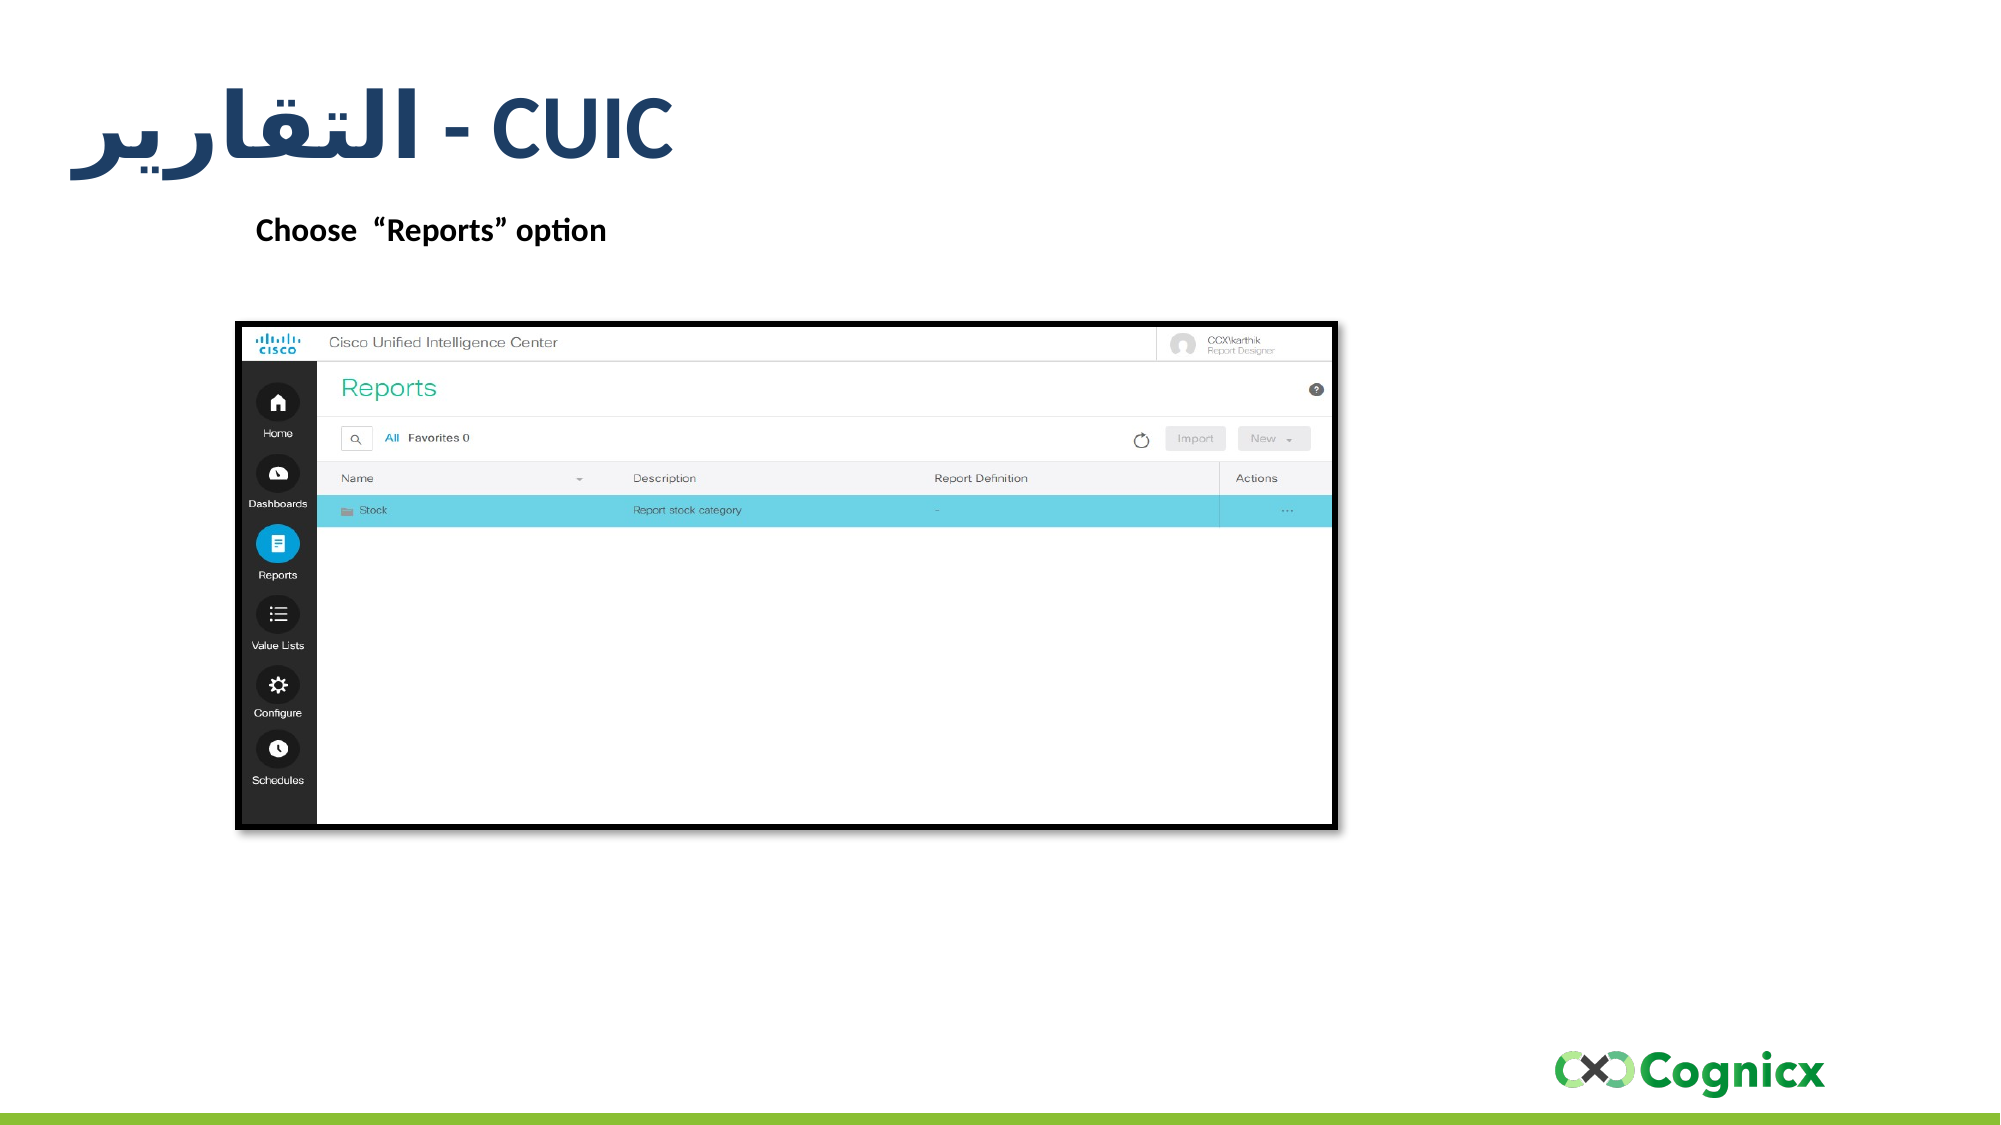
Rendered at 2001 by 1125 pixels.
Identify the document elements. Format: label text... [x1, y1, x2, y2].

picture [1555, 1051, 1825, 1098]
list [99, 259, 1900, 396]
picture [241, 326, 1332, 825]
text_box Choose “Reports” option [241, 197, 1525, 255]
title التقارير - CUIC [75, 66, 1925, 178]
